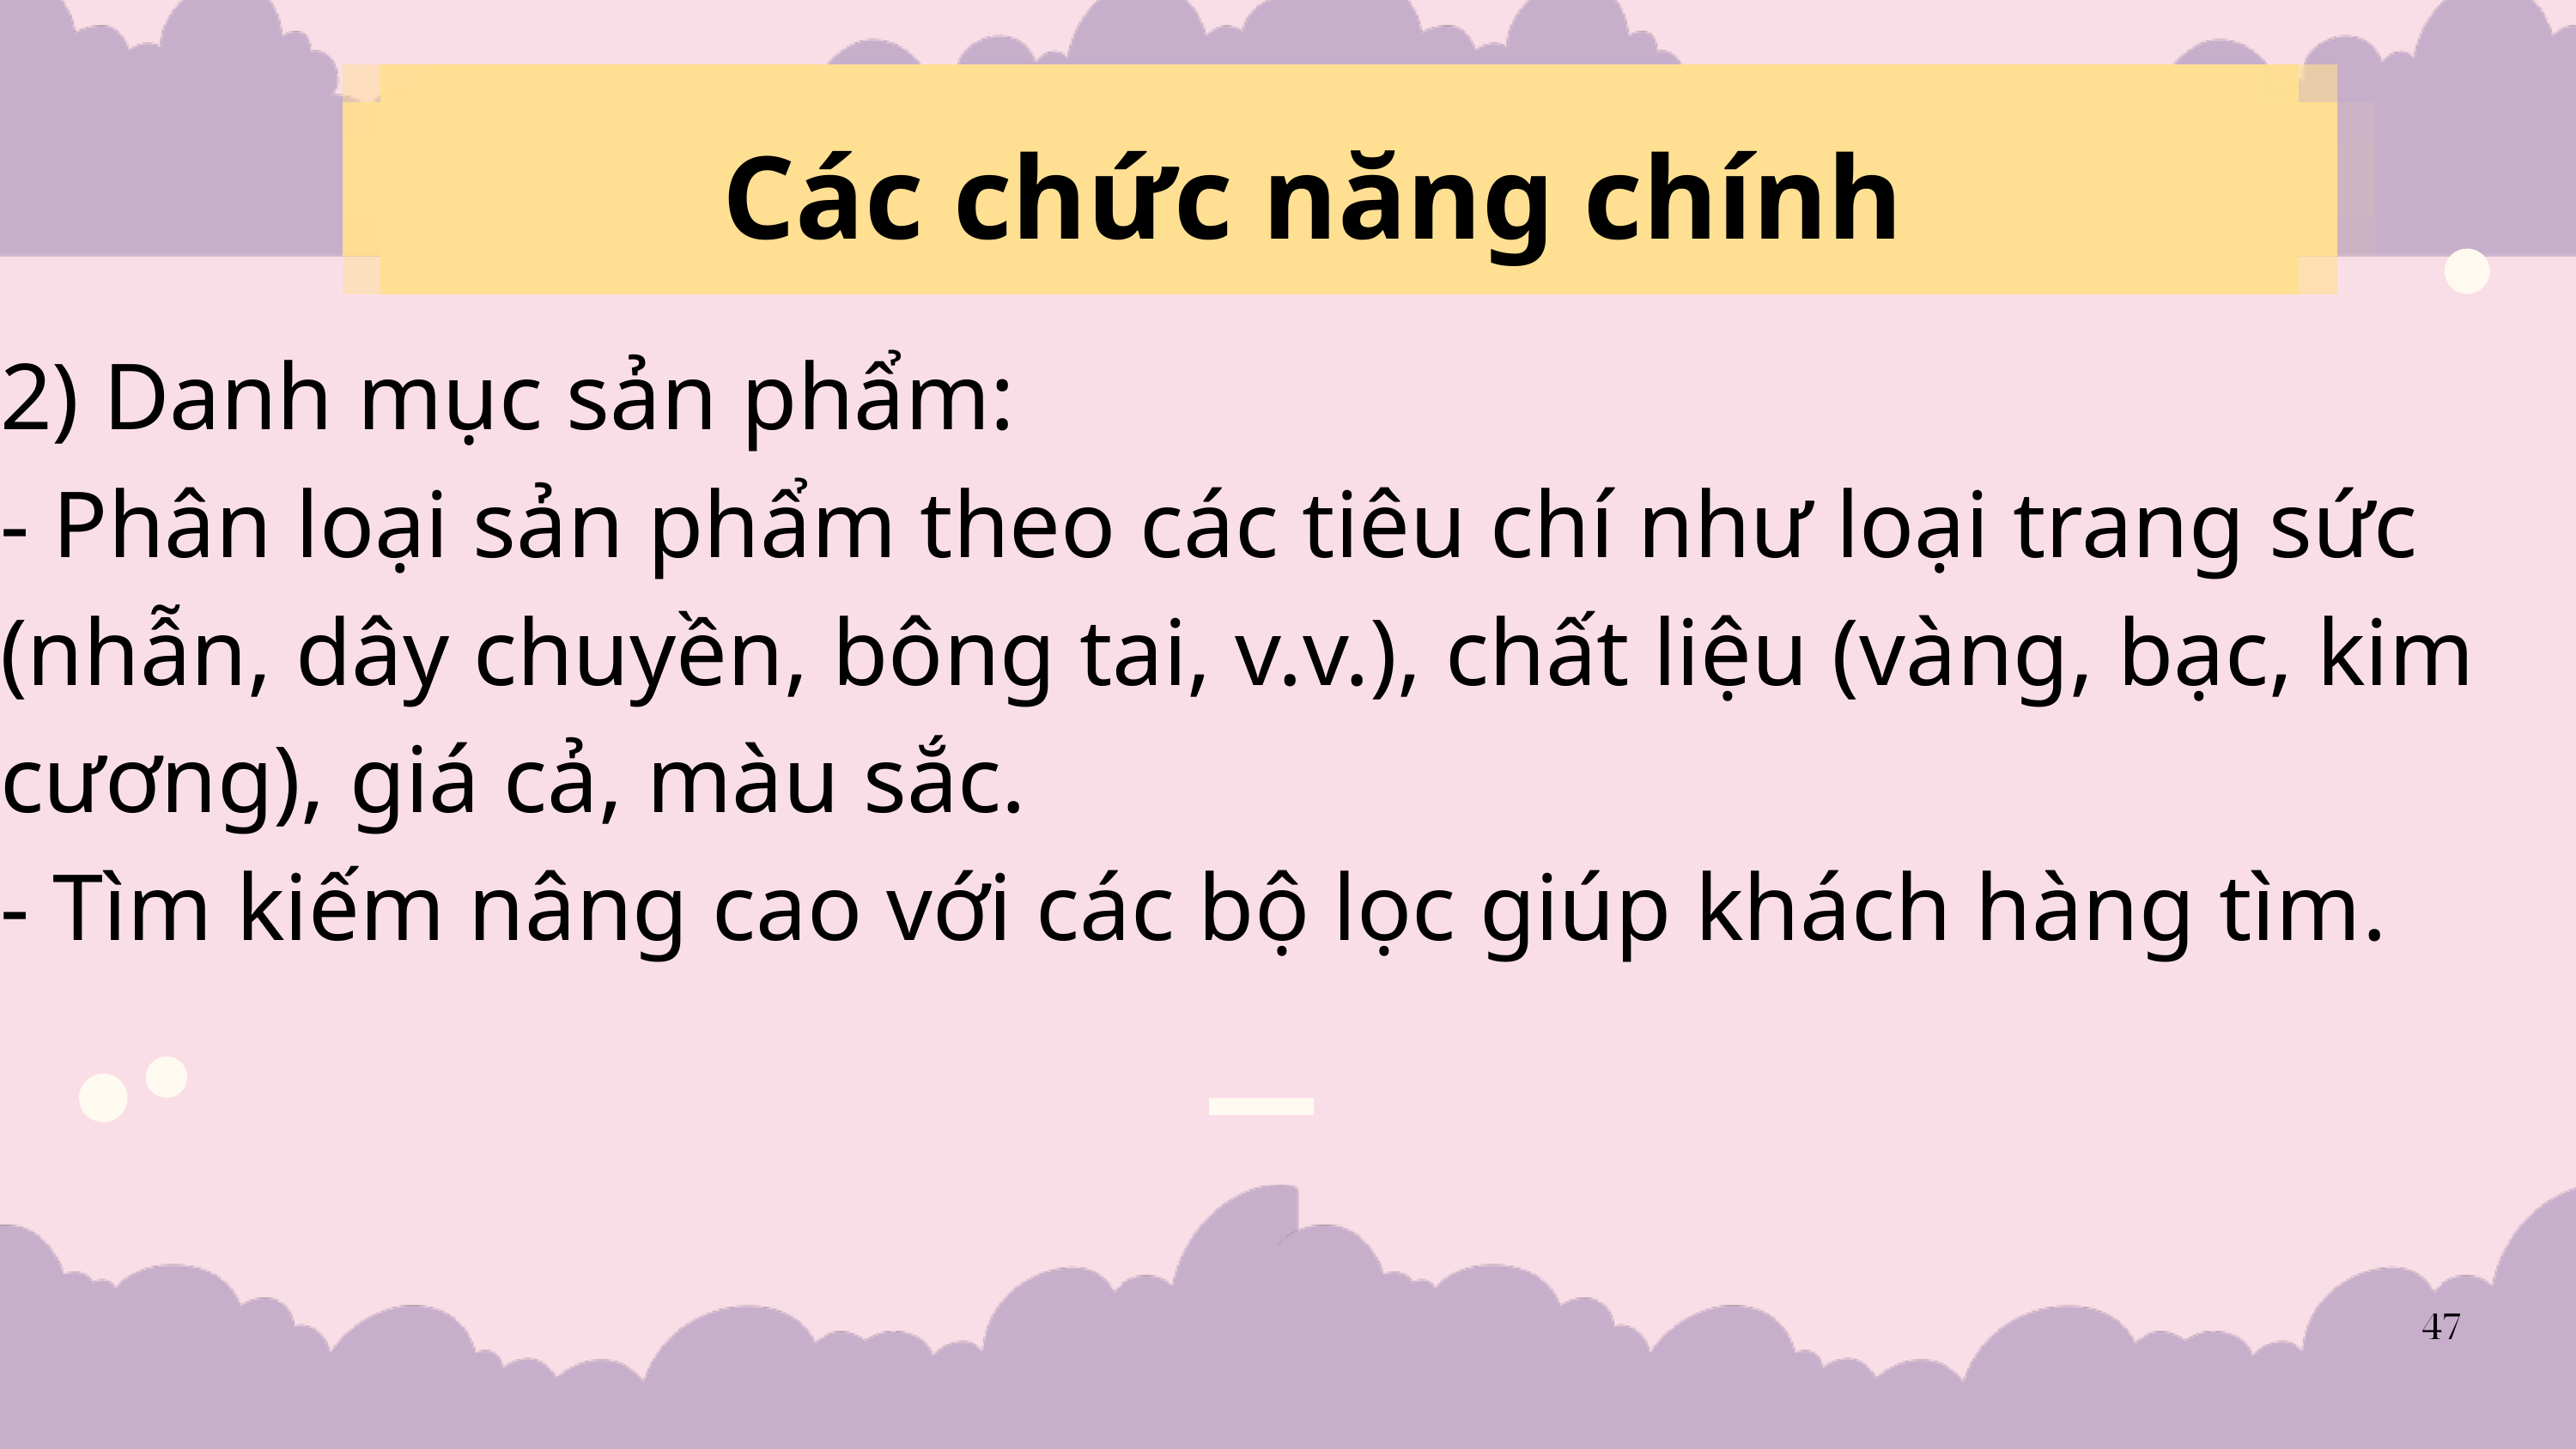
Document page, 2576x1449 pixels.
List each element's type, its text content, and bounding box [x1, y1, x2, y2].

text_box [1209, 1097, 1314, 1116]
text_box [343, 64, 2376, 294]
text_box [832, 1185, 1277, 1449]
text_box [1277, 1185, 2576, 1449]
text_box Các chức năng chính [425, 101, 2202, 263]
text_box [2444, 248, 2490, 294]
text_box [0, 1185, 252, 1449]
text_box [258, 851, 829, 1449]
text_box [0, 0, 1278, 257]
text_box 2) Danh mục sản phẩm: - Phân loại sản phẩm theo các tiêu chí như loại trang sức (nhẫn, dây chuyền, bông tai, v.v.), chất liệu (vàng, bạc, kim cương), giá cả, màu sắc. - Tìm kiếm nâng cao với các bộ lọc giúp khách hàng tìm​. [0, 320, 2490, 959]
text_box 47 [2421, 1296, 2462, 1348]
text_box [78, 1073, 128, 1123]
text_box [1278, 0, 2576, 257]
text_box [145, 1056, 188, 1099]
